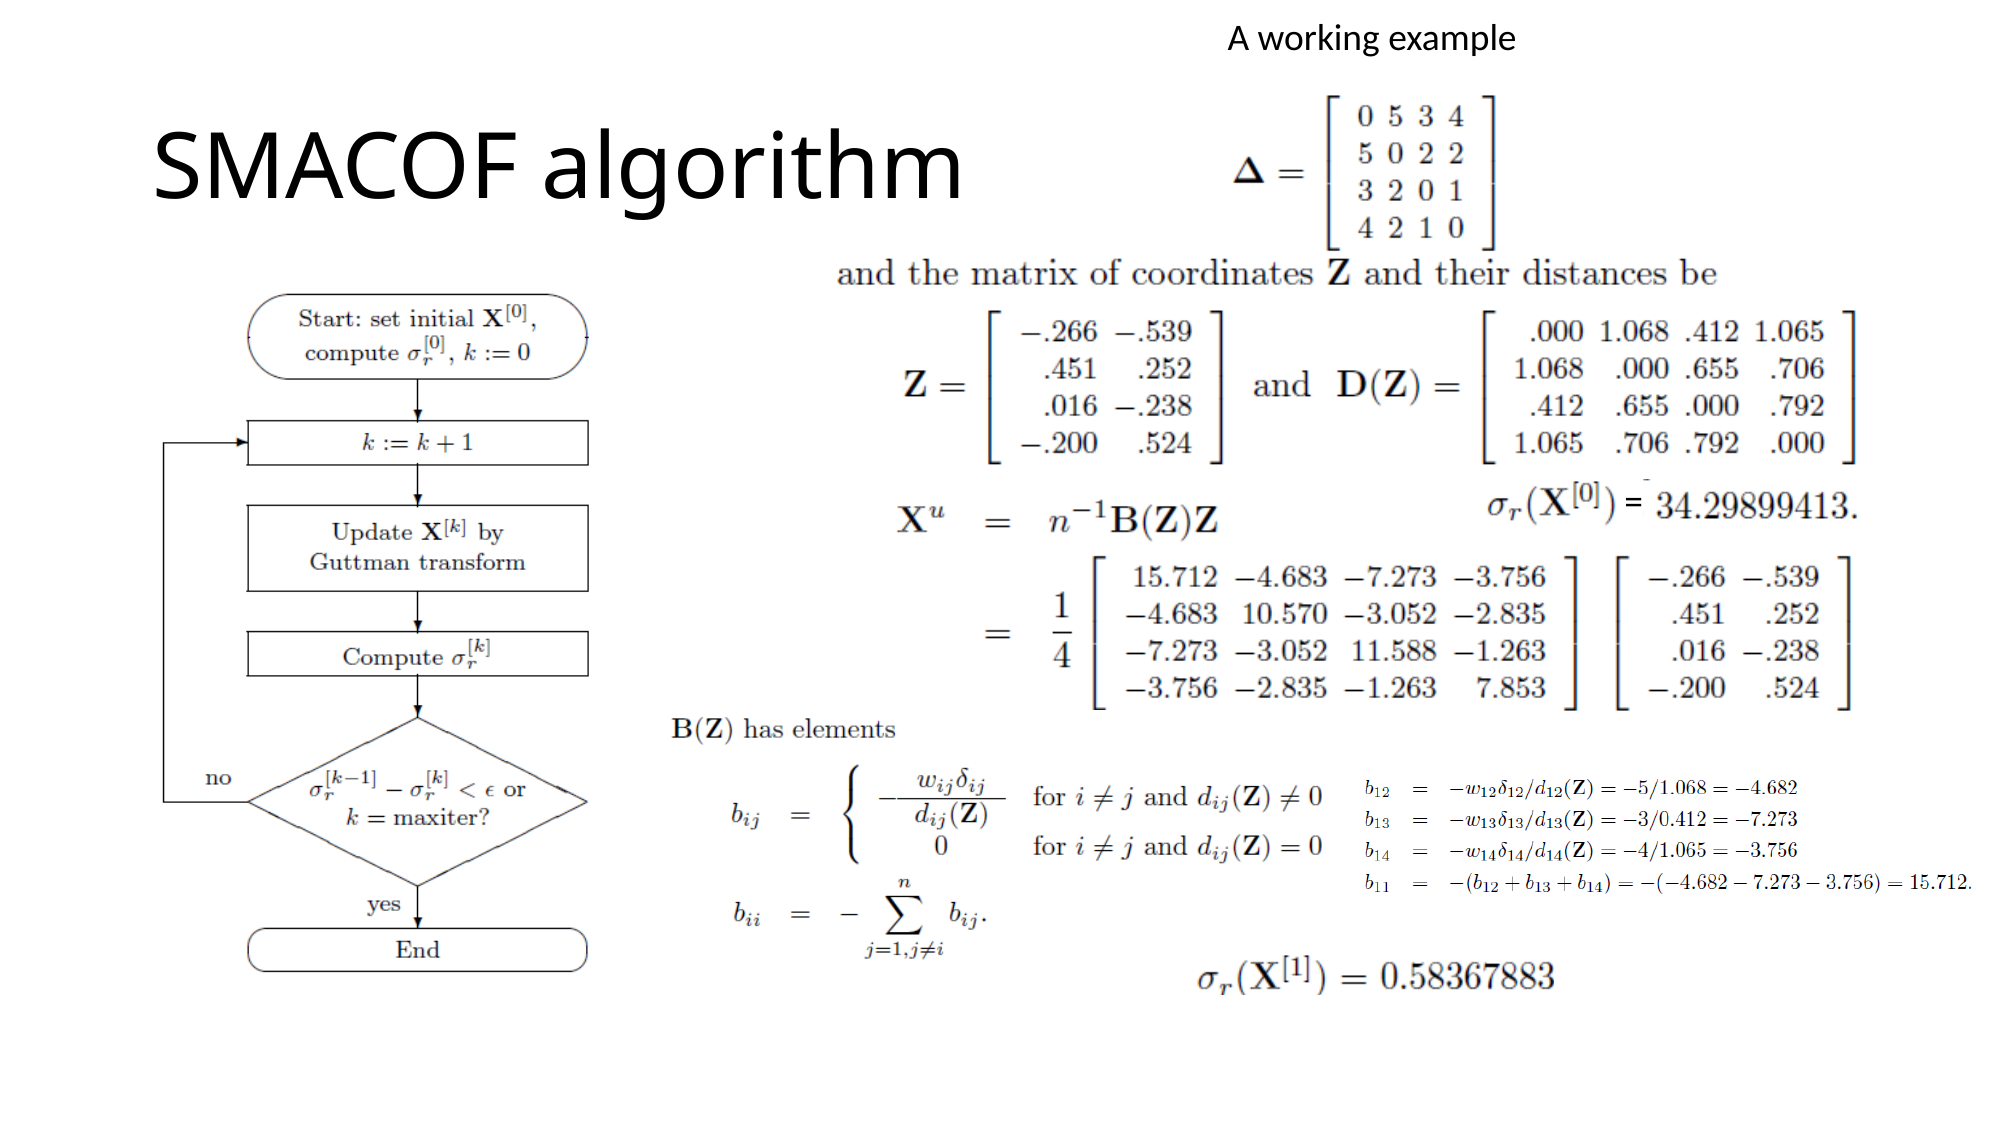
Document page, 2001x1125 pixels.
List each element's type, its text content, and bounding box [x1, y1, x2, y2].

picture [1346, 771, 1989, 905]
title SMACOF algorithm [137, 59, 1863, 278]
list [137, 277, 683, 992]
text_box A working example [1212, 5, 1532, 66]
picture [667, 78, 1864, 995]
